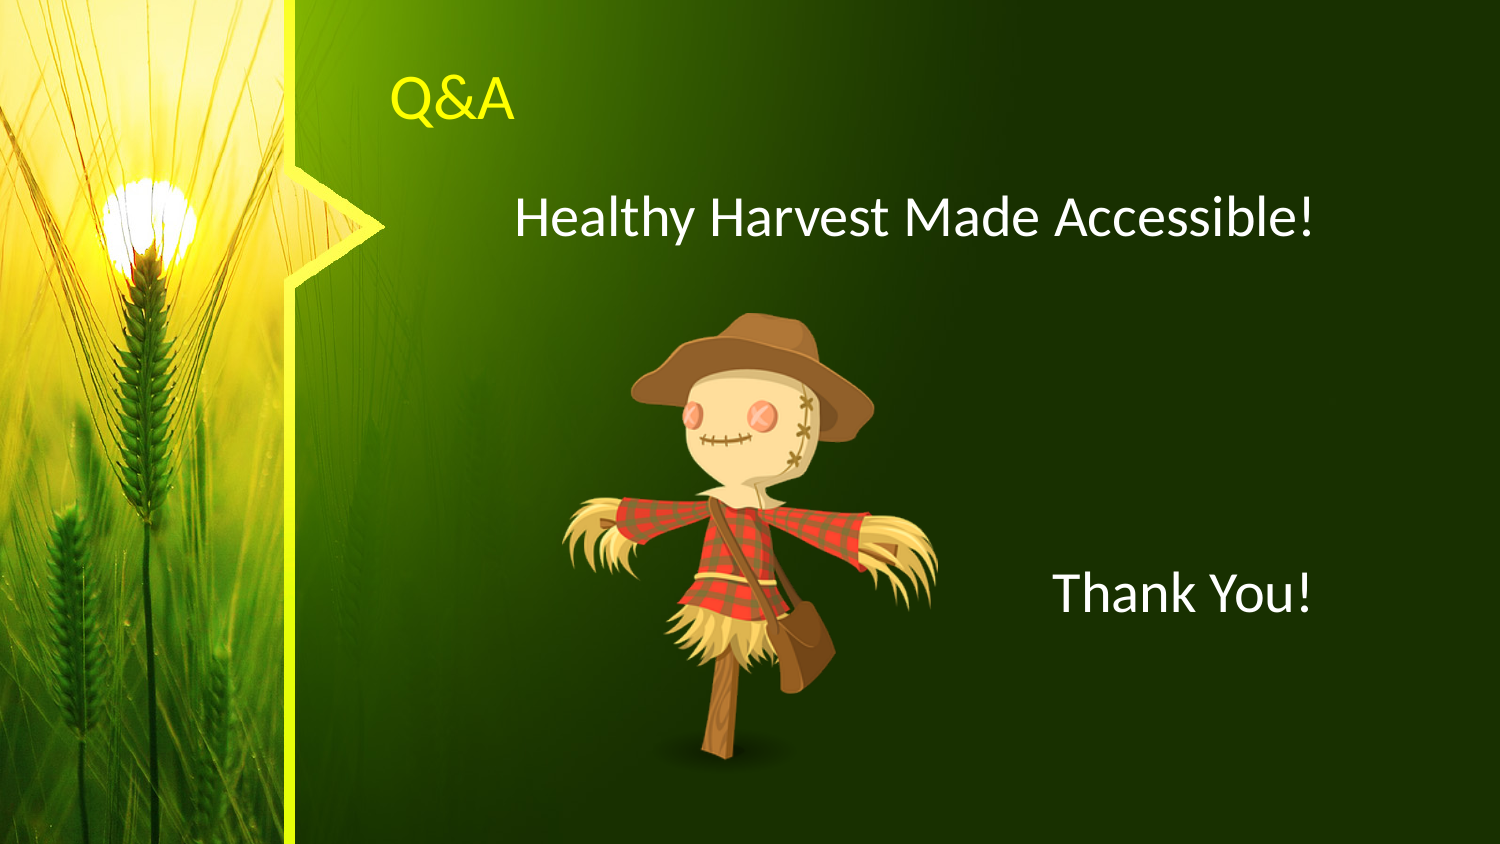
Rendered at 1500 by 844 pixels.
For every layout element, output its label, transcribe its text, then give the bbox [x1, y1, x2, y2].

text_box Healthy Harvest Made Accessible! [499, 171, 1500, 256]
text_box Thank You! [1038, 547, 1364, 632]
picture [0, 0, 1500, 844]
title Q&A [374, 46, 1377, 141]
